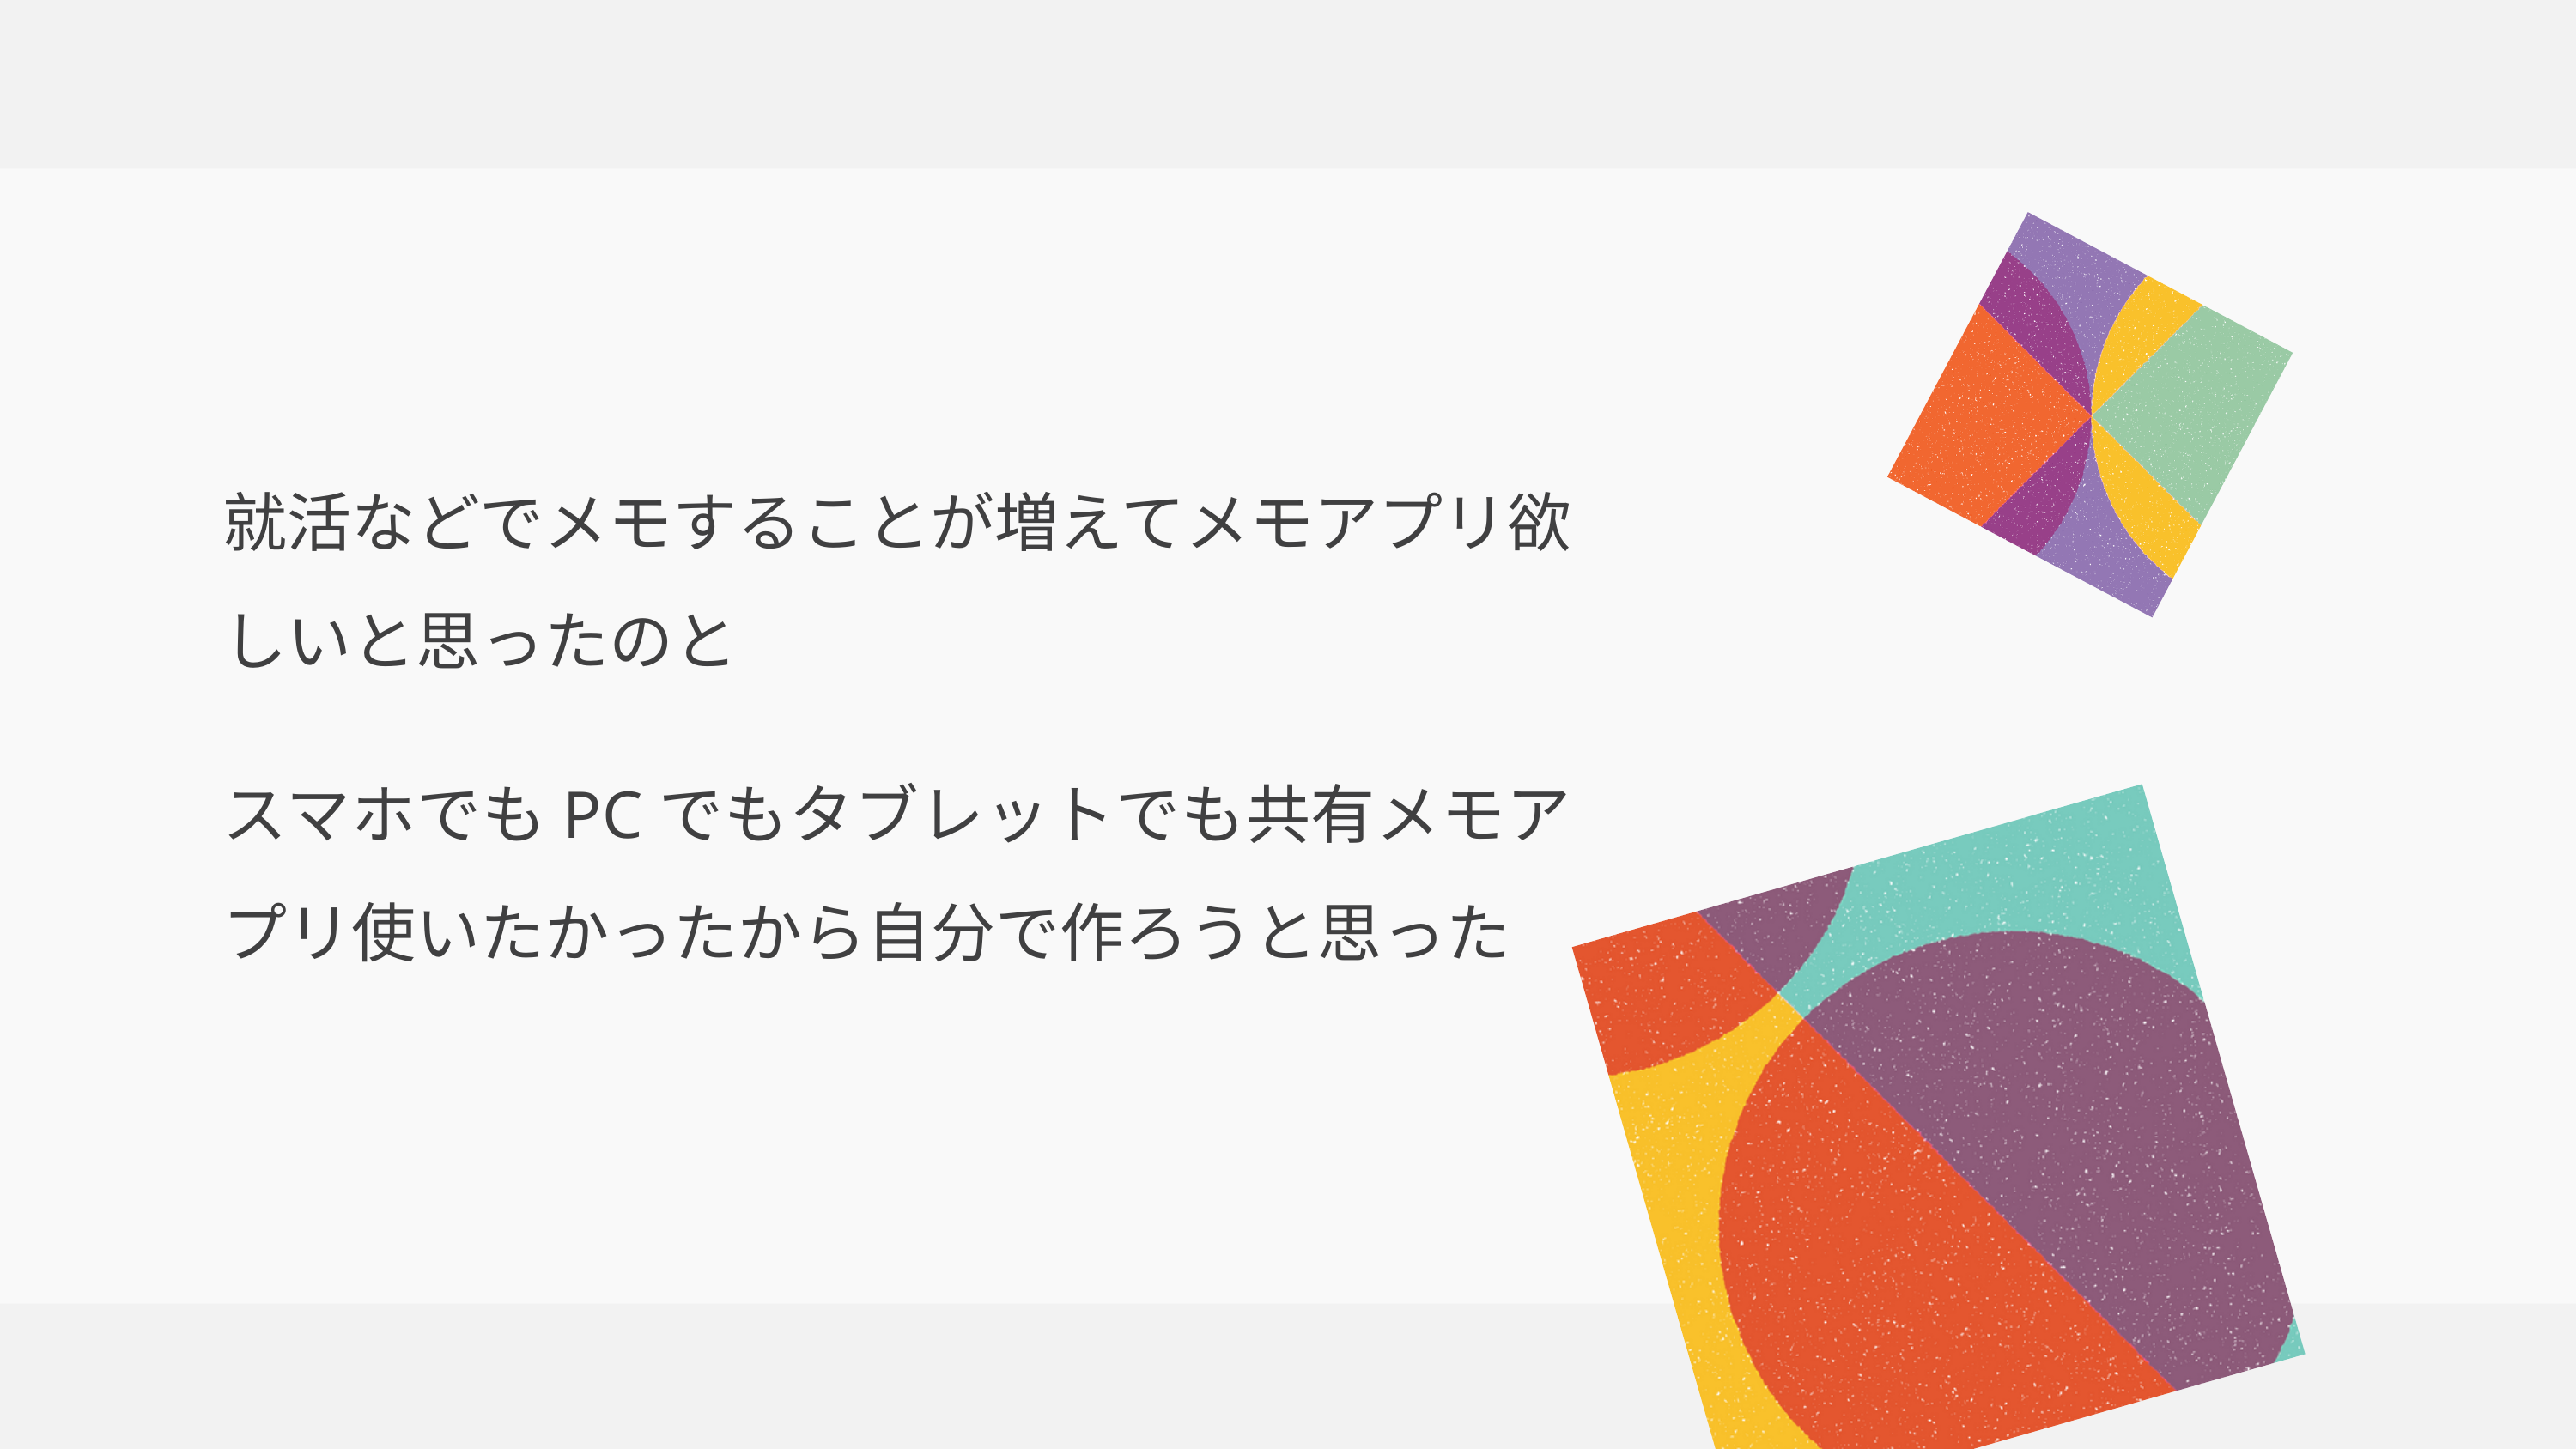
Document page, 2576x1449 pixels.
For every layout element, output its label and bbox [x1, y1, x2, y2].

text_box [0, 168, 2576, 1304]
text_box [1676, 1313, 2306, 1449]
